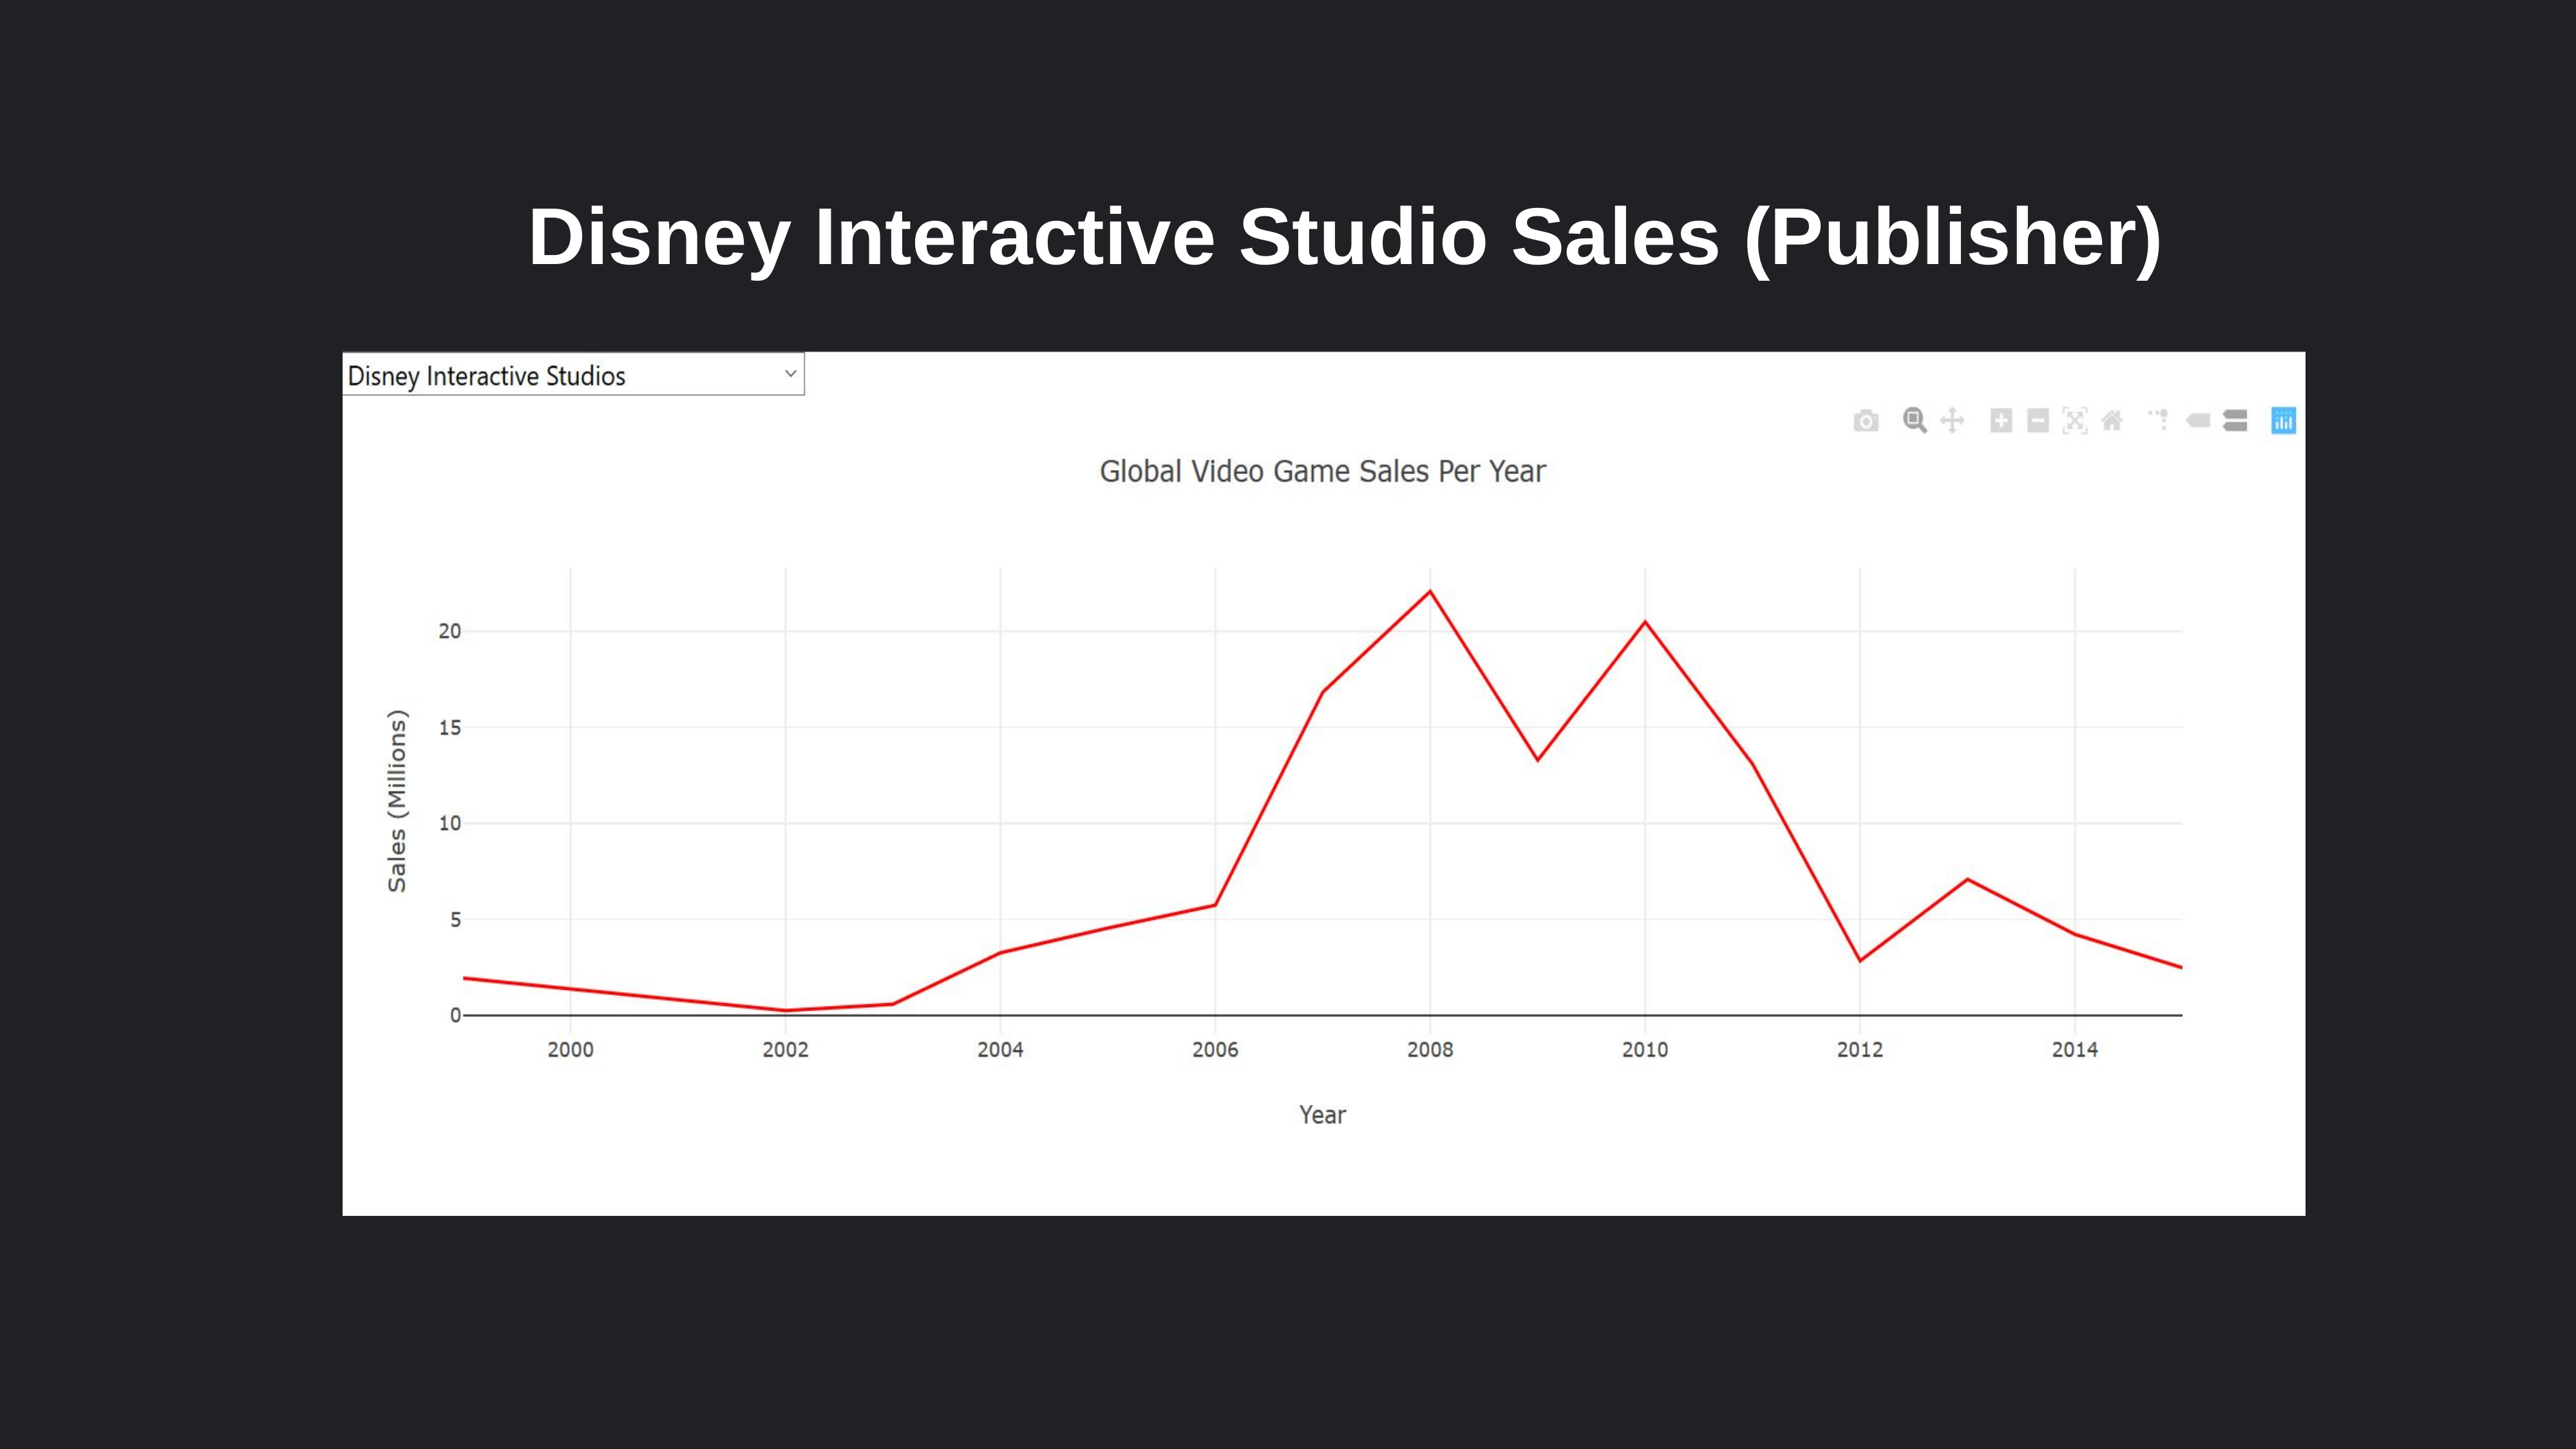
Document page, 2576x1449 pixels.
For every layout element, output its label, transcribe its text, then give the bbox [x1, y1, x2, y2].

picture [343, 351, 2306, 1216]
text_box Disney Interactive Studio Sales (Publisher) [527, 179, 2178, 286]
